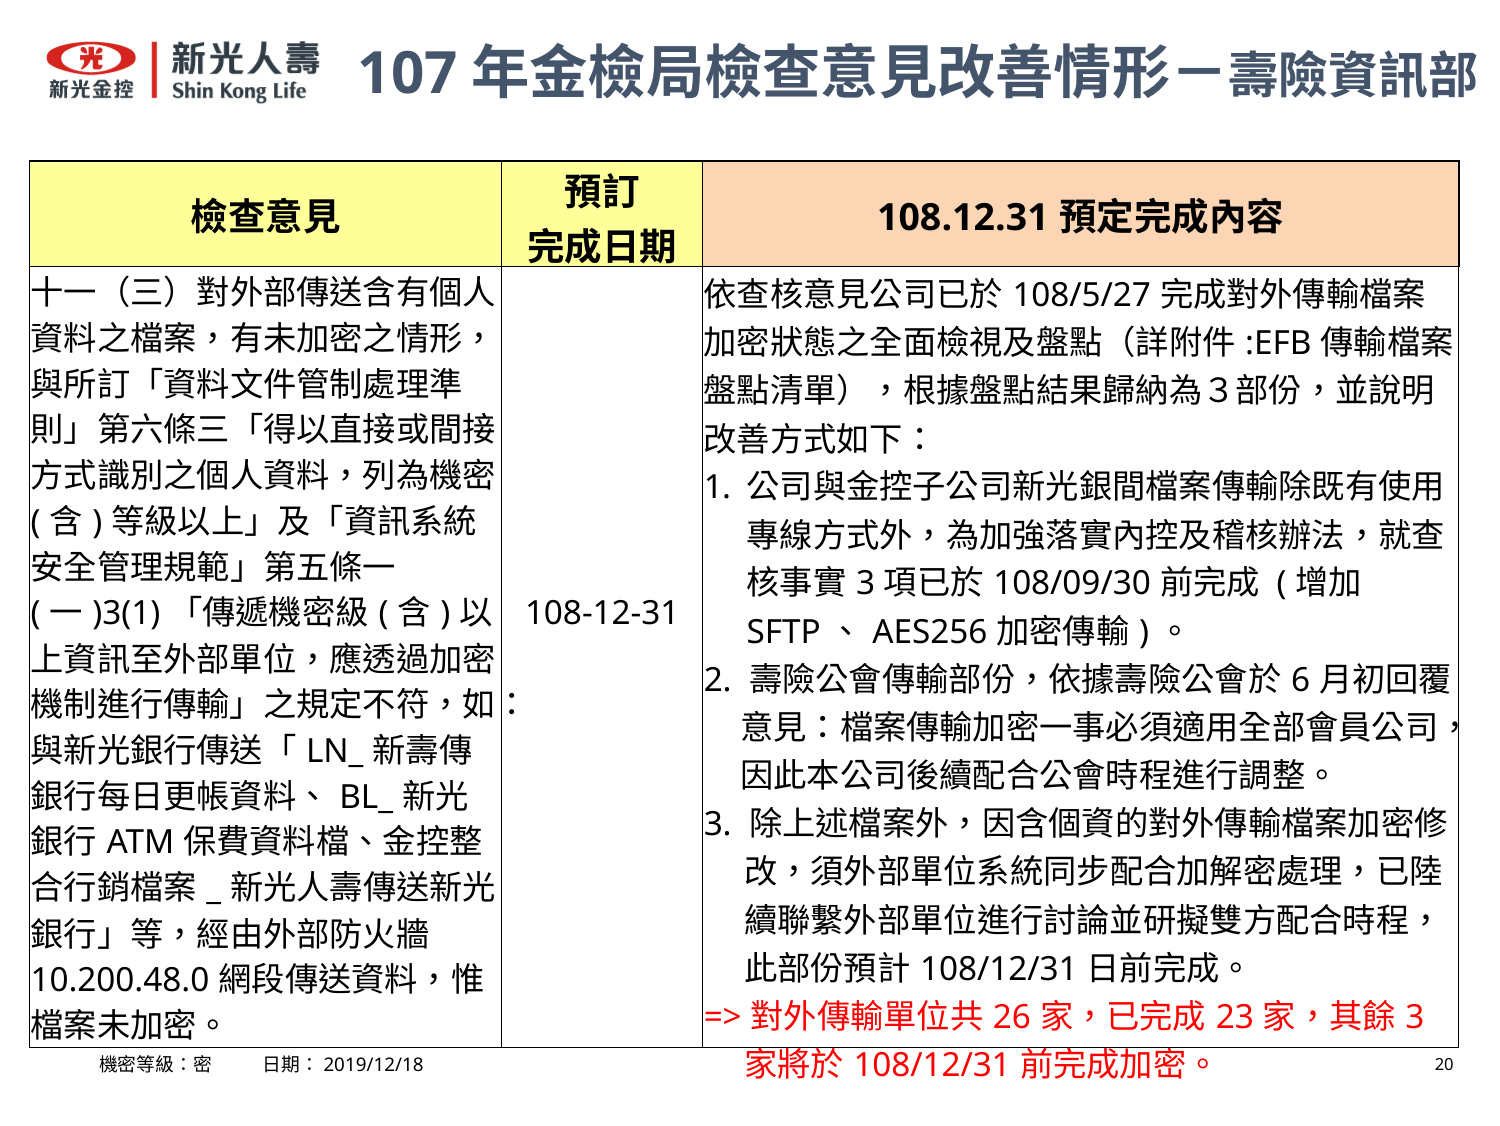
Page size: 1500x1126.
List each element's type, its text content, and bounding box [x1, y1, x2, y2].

table_header 檢查意見 [30, 162, 501, 266]
table_header 預訂 完成日期 [502, 162, 702, 266]
table_cell 108-12-31 [502, 267, 702, 1035]
table_header 108.12.31預定完成內容 [703, 162, 1458, 266]
table_cell 十一（三）對外部傳送含有個人資料之檔案，有未加密之情形，與所訂「資料文件管制處理準則」第六條三「得以直接或間接方式識別之個人資料，列為機密(含)等級以上」及「資訊系統安全管理規範」第五條一(一)3(1)「傳遞機密級(含)以上資訊至外部單位，應透過加密機制進行傳輸」之規定不符，如：與新光銀行傳送「LN_新壽傳銀行每日更帳資料、BL_新光銀行ATM保費資料檔、金控整合行銷檔案_新光人壽傳送新光銀行」等，經由外部防火牆10.200.48.0網段傳送資料，惟檔案未加密。 [30, 267, 501, 1047]
text_box 107年金檢局檢查意見改善情形－壽險資訊部 [336, 28, 1500, 113]
footer 機密等級：密 日期：2019/12/18 [99, 1035, 1212, 1083]
picture [0, 0, 1500, 1126]
table_cell 依查核意見公司已於108/5/27完成對外傳輸檔案加密狀態之全面檢視及盤點（詳附件:EFB傳輸檔案盤點清單），根據盤點結果歸納為３部份，並說明改善方式如下： 公司與金控子公司新光銀間檔案傳輸除既有使用專線方式外，為加強落實內控及稽核辦法，就查核事實3項已於108/09/30前完成 (增加SFTP、AES256加密傳輸)。 2. 壽險公會傳輸部份，依據壽險公會於6月初回覆意見：檔案傳輸加密一事必須適用全部會員公司，因此本公司後續配合公會時程進行調整。 3. 除上述檔案外，因含個資的對外傳輸檔案加密修改，須外部單位系統同步配合加解密處理，已陸續聯繫外部單位進行討論並研擬雙方配合時程，此部份預計108/12/31日前完成。 =>對外傳輸單位共26家，已完成23家，其餘3家將於108/12/31前完成加密。 [703, 267, 1458, 1047]
